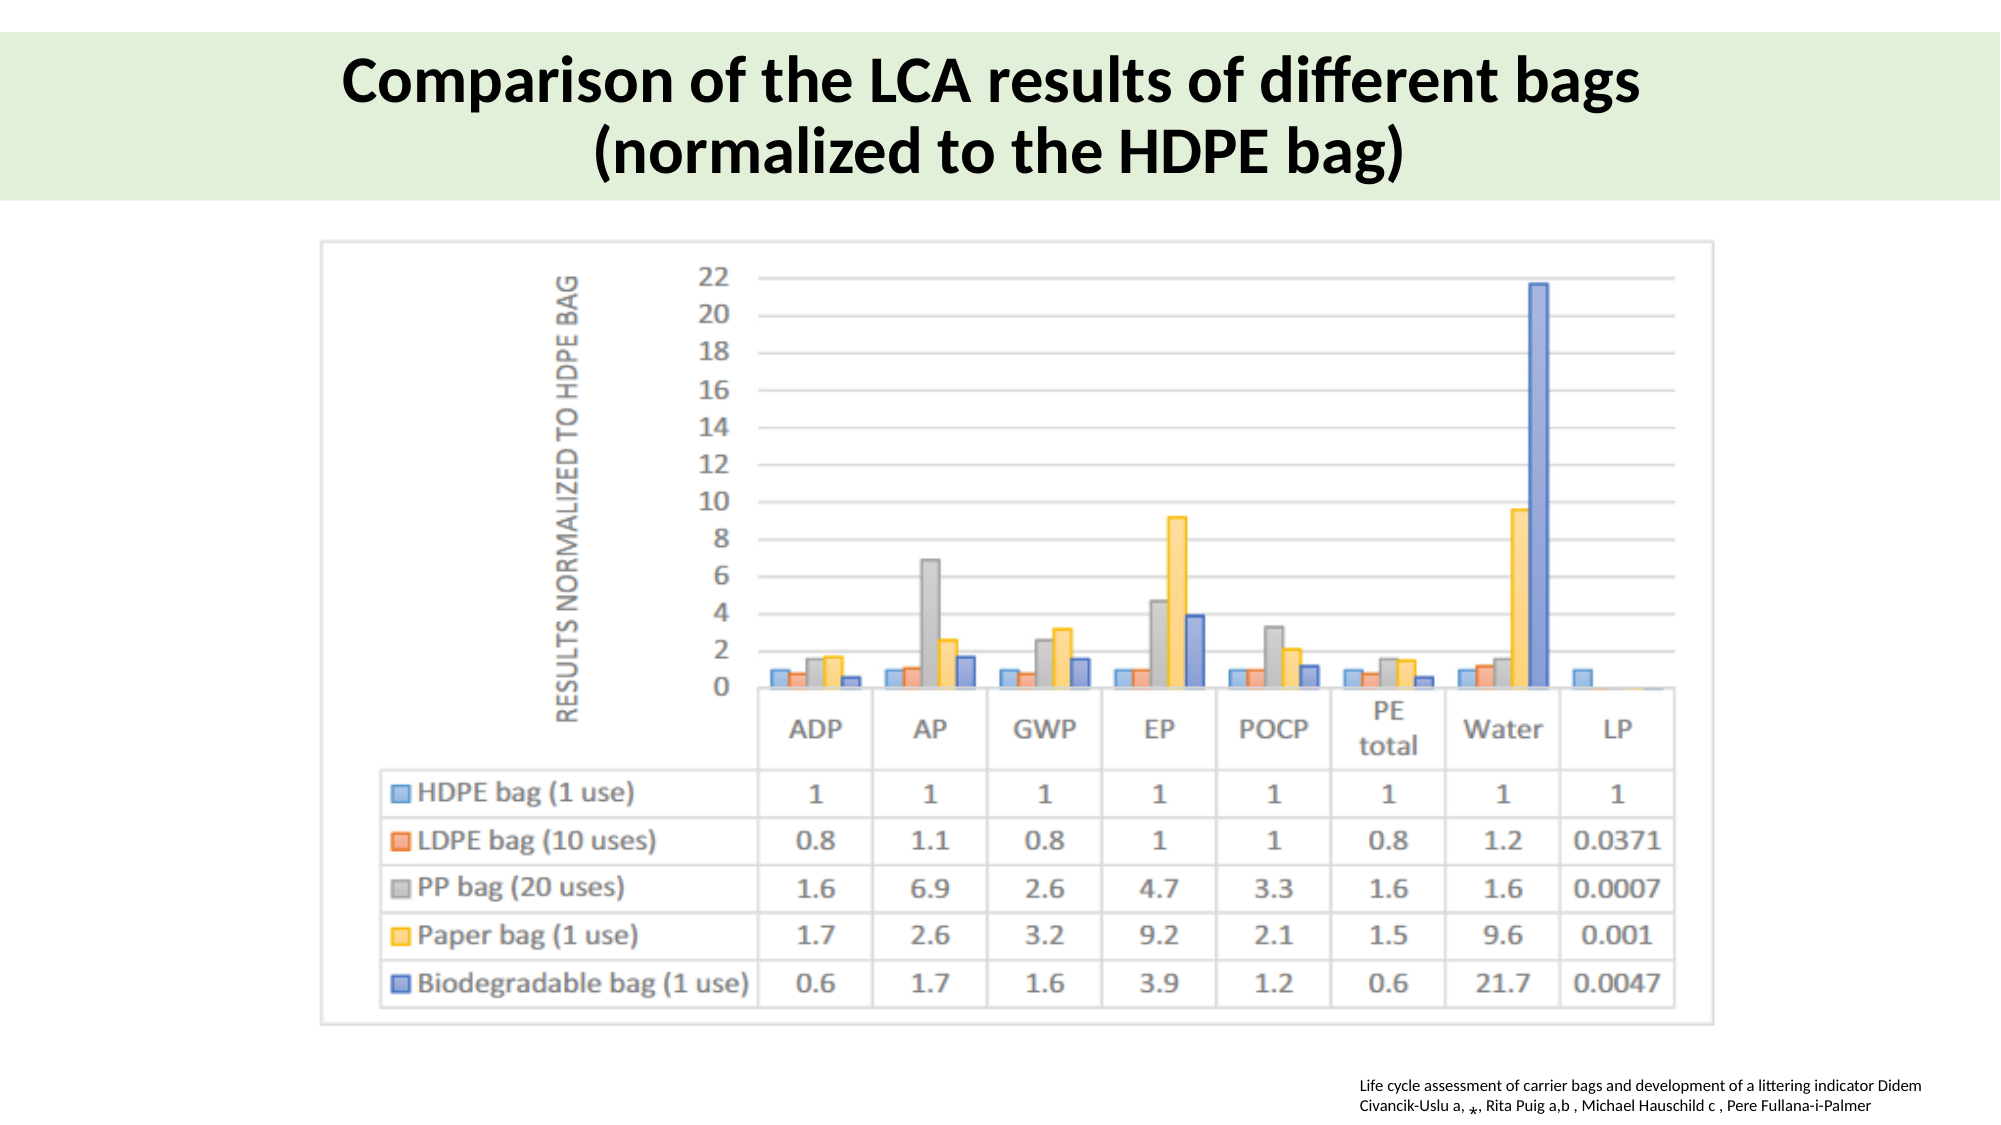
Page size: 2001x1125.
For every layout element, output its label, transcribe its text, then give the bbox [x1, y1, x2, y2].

text_box Life cycle assessment of carrier bags and development of a littering indicator Didem Civancik-Uslu a, ⁎, Rita Puig a,b , Michael Hauschild c , Pere Fullana-i-Palmer [1344, 1066, 1969, 1122]
picture [282, 214, 1752, 1029]
title Comparison of the LCA results of different bags (normalized to the HDPE bag) [0, 32, 2000, 201]
